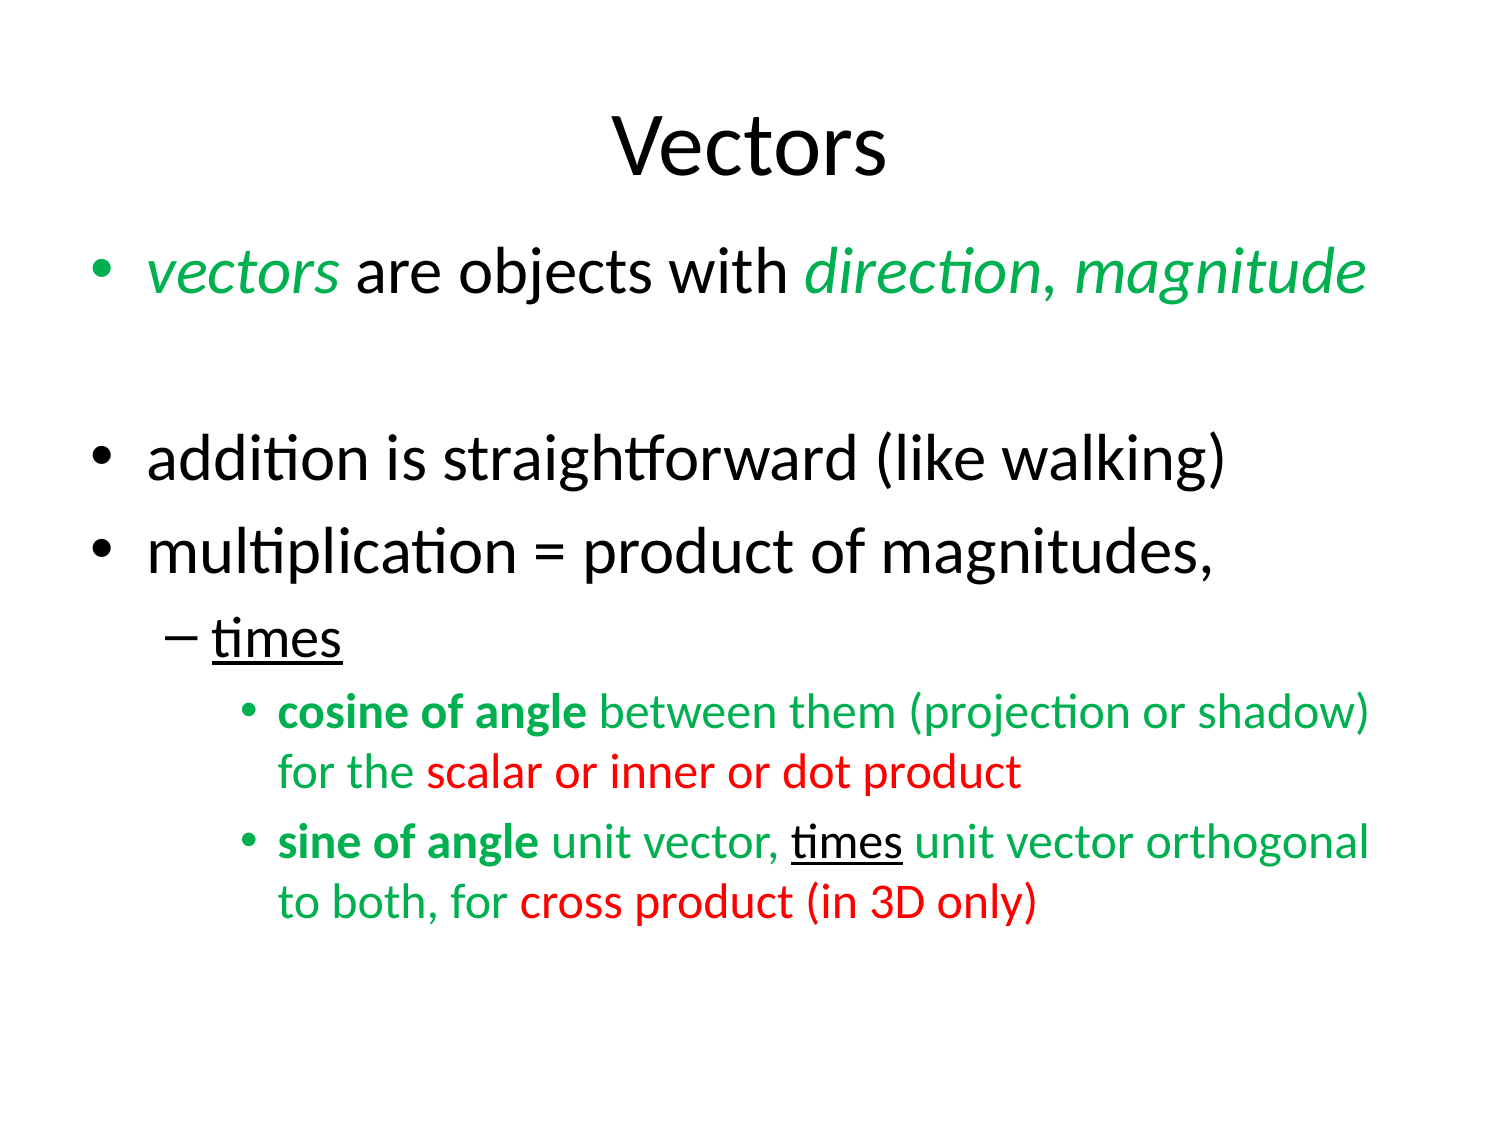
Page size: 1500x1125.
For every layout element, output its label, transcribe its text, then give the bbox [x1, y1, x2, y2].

title Vectors [75, 45, 1425, 219]
list vectors are objects with direction, magnitude addition is straightforward (like walking) multiplication = product of magnitudes, times cosine of angle between them (projection or shadow) for the scalar or inner or dot product sine of angle unit vector, times unit vector orthogonal to both, for cross product (in 3D only) [75, 219, 1425, 1055]
